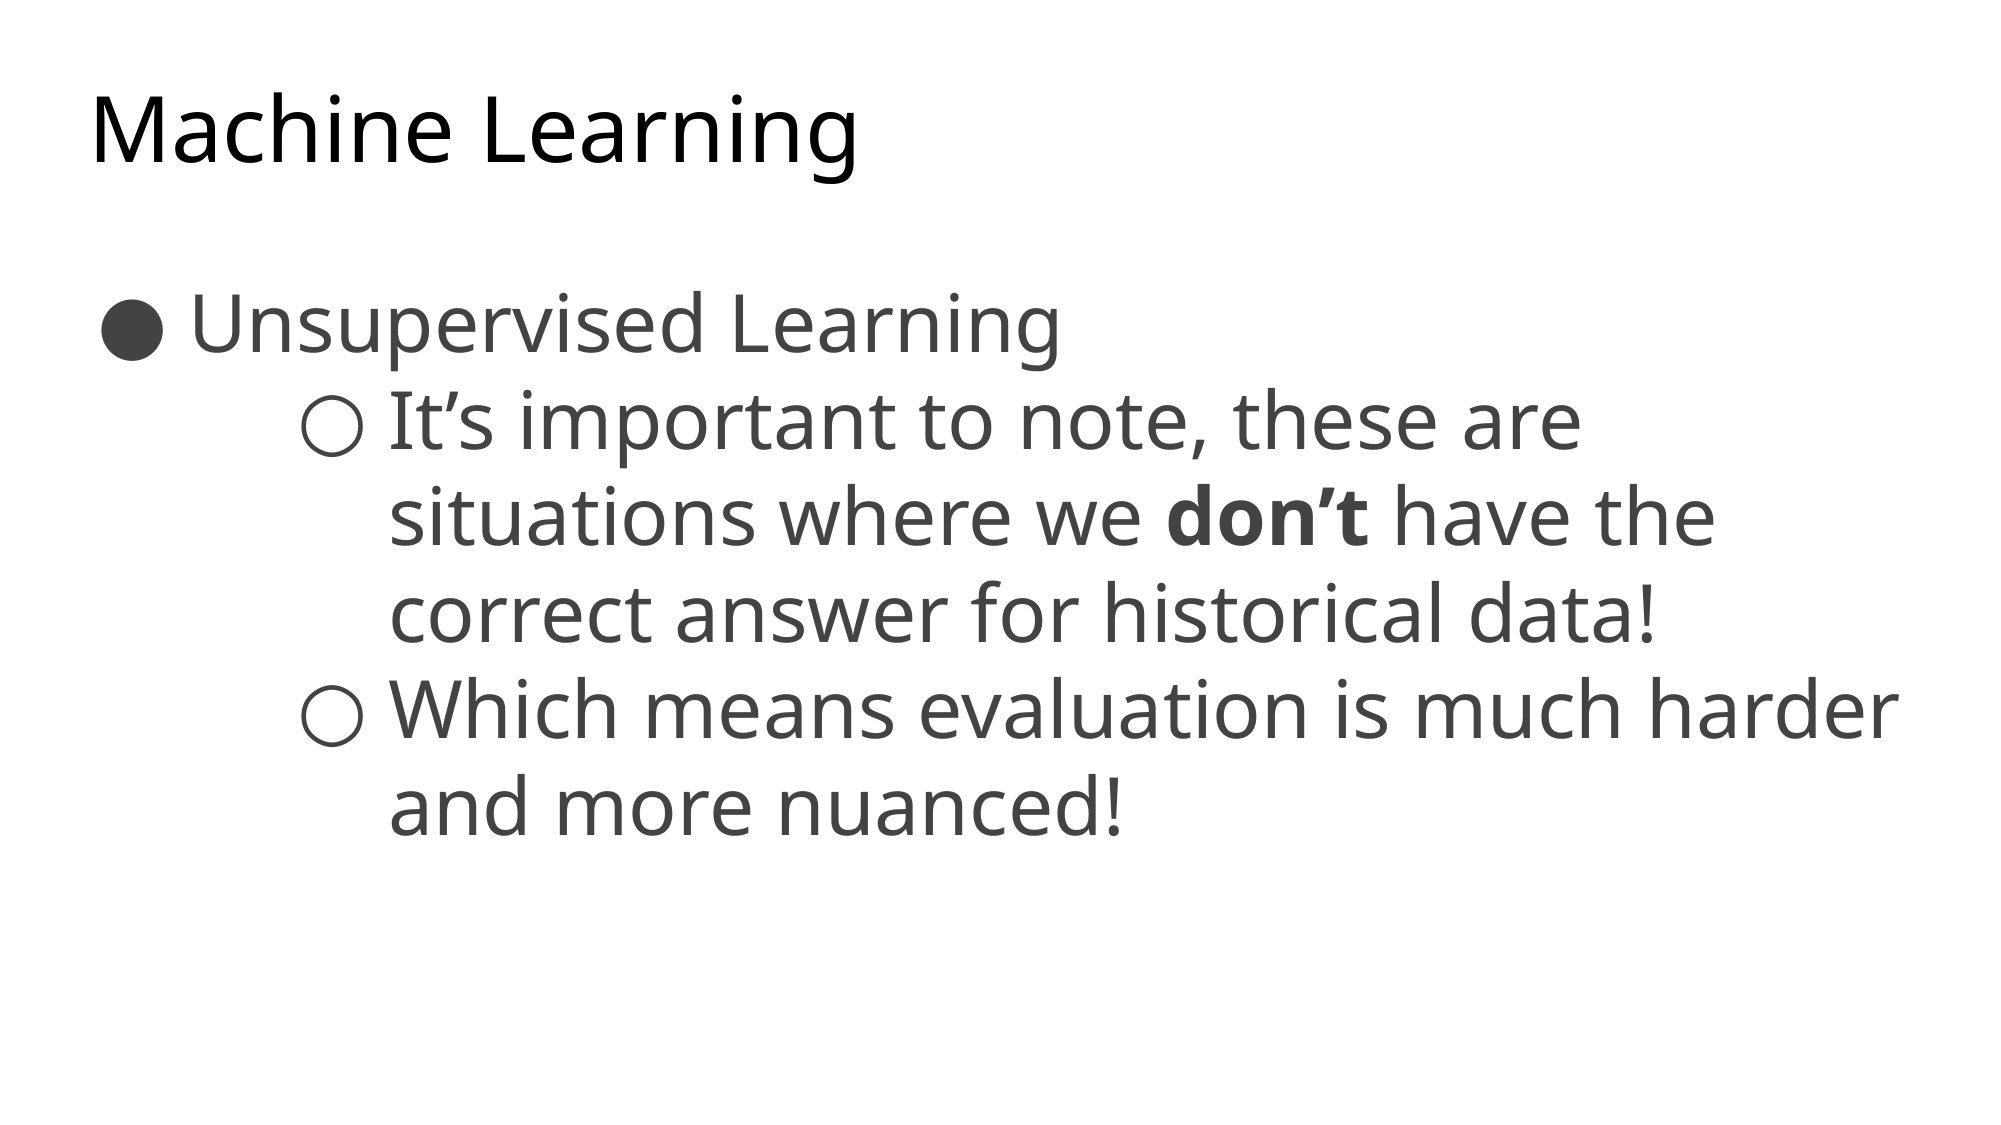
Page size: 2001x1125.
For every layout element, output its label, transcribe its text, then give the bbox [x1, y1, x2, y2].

title Machine Learning [68, 63, 1772, 189]
list Unsupervised Learning It’s important to note, these are situations where we don’t have the correct answer for historical data! Which means evaluation is much harder and more nuanced! [68, 252, 1968, 1000]
